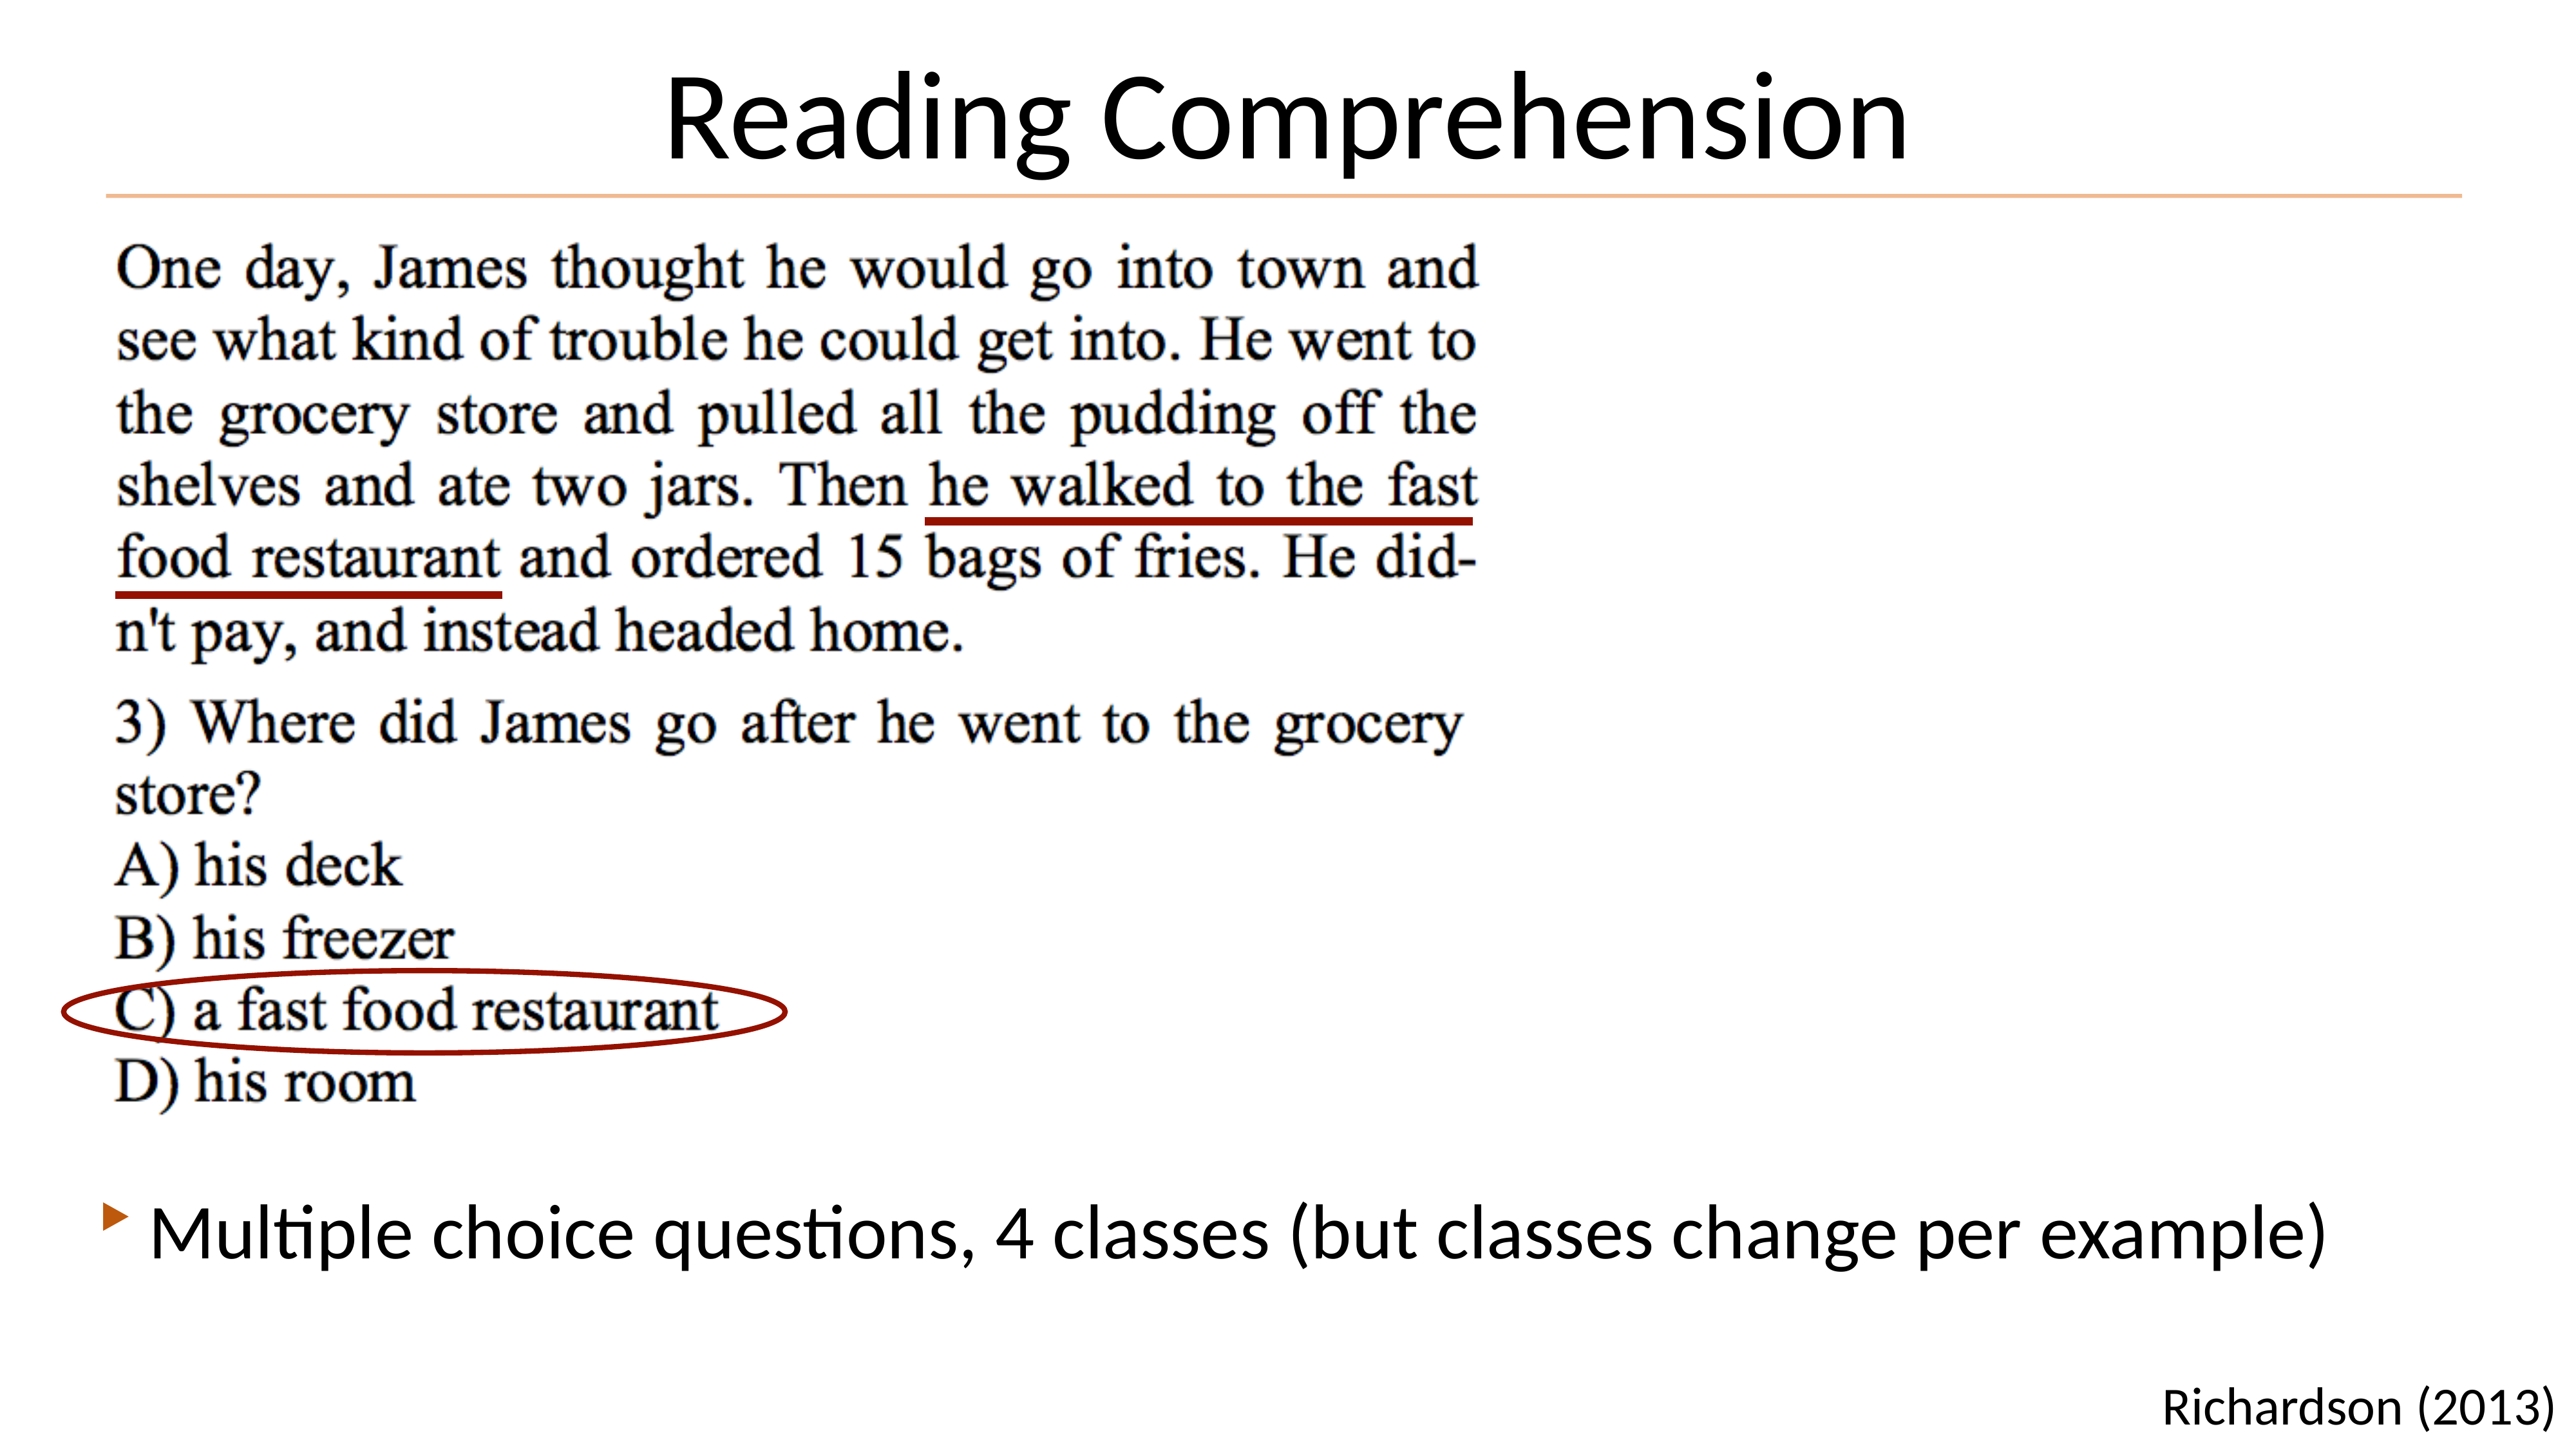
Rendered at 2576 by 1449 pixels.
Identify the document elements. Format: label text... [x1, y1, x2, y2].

picture [92, 226, 1504, 672]
picture [99, 679, 1480, 1126]
text_box Multiple choice questions, 4 classes (but classes change per example) [84, 1173, 2351, 1282]
text_box Richardson (2013) [2154, 1363, 2568, 1443]
text_box [63, 994, 96, 1029]
title Reading Comprehension [510, 0, 2066, 232]
